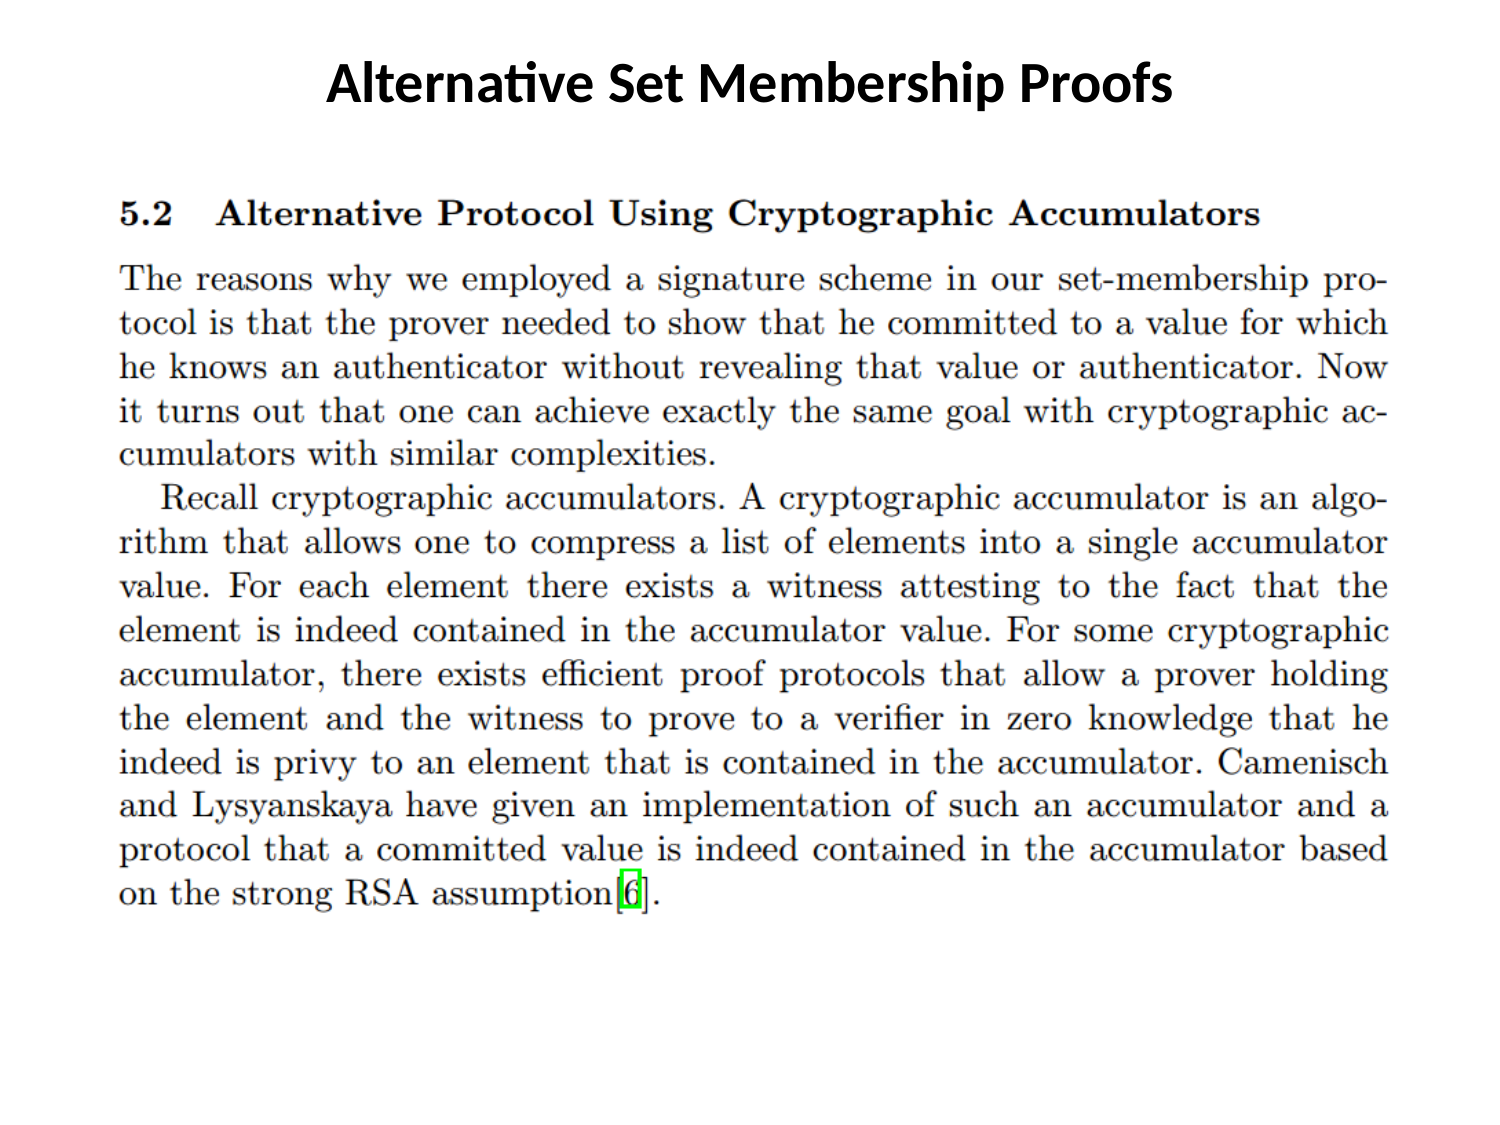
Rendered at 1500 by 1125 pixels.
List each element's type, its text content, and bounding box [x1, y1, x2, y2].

text_box Alternative Set Membership Proofs [0, 37, 1500, 140]
picture [102, 184, 1398, 918]
